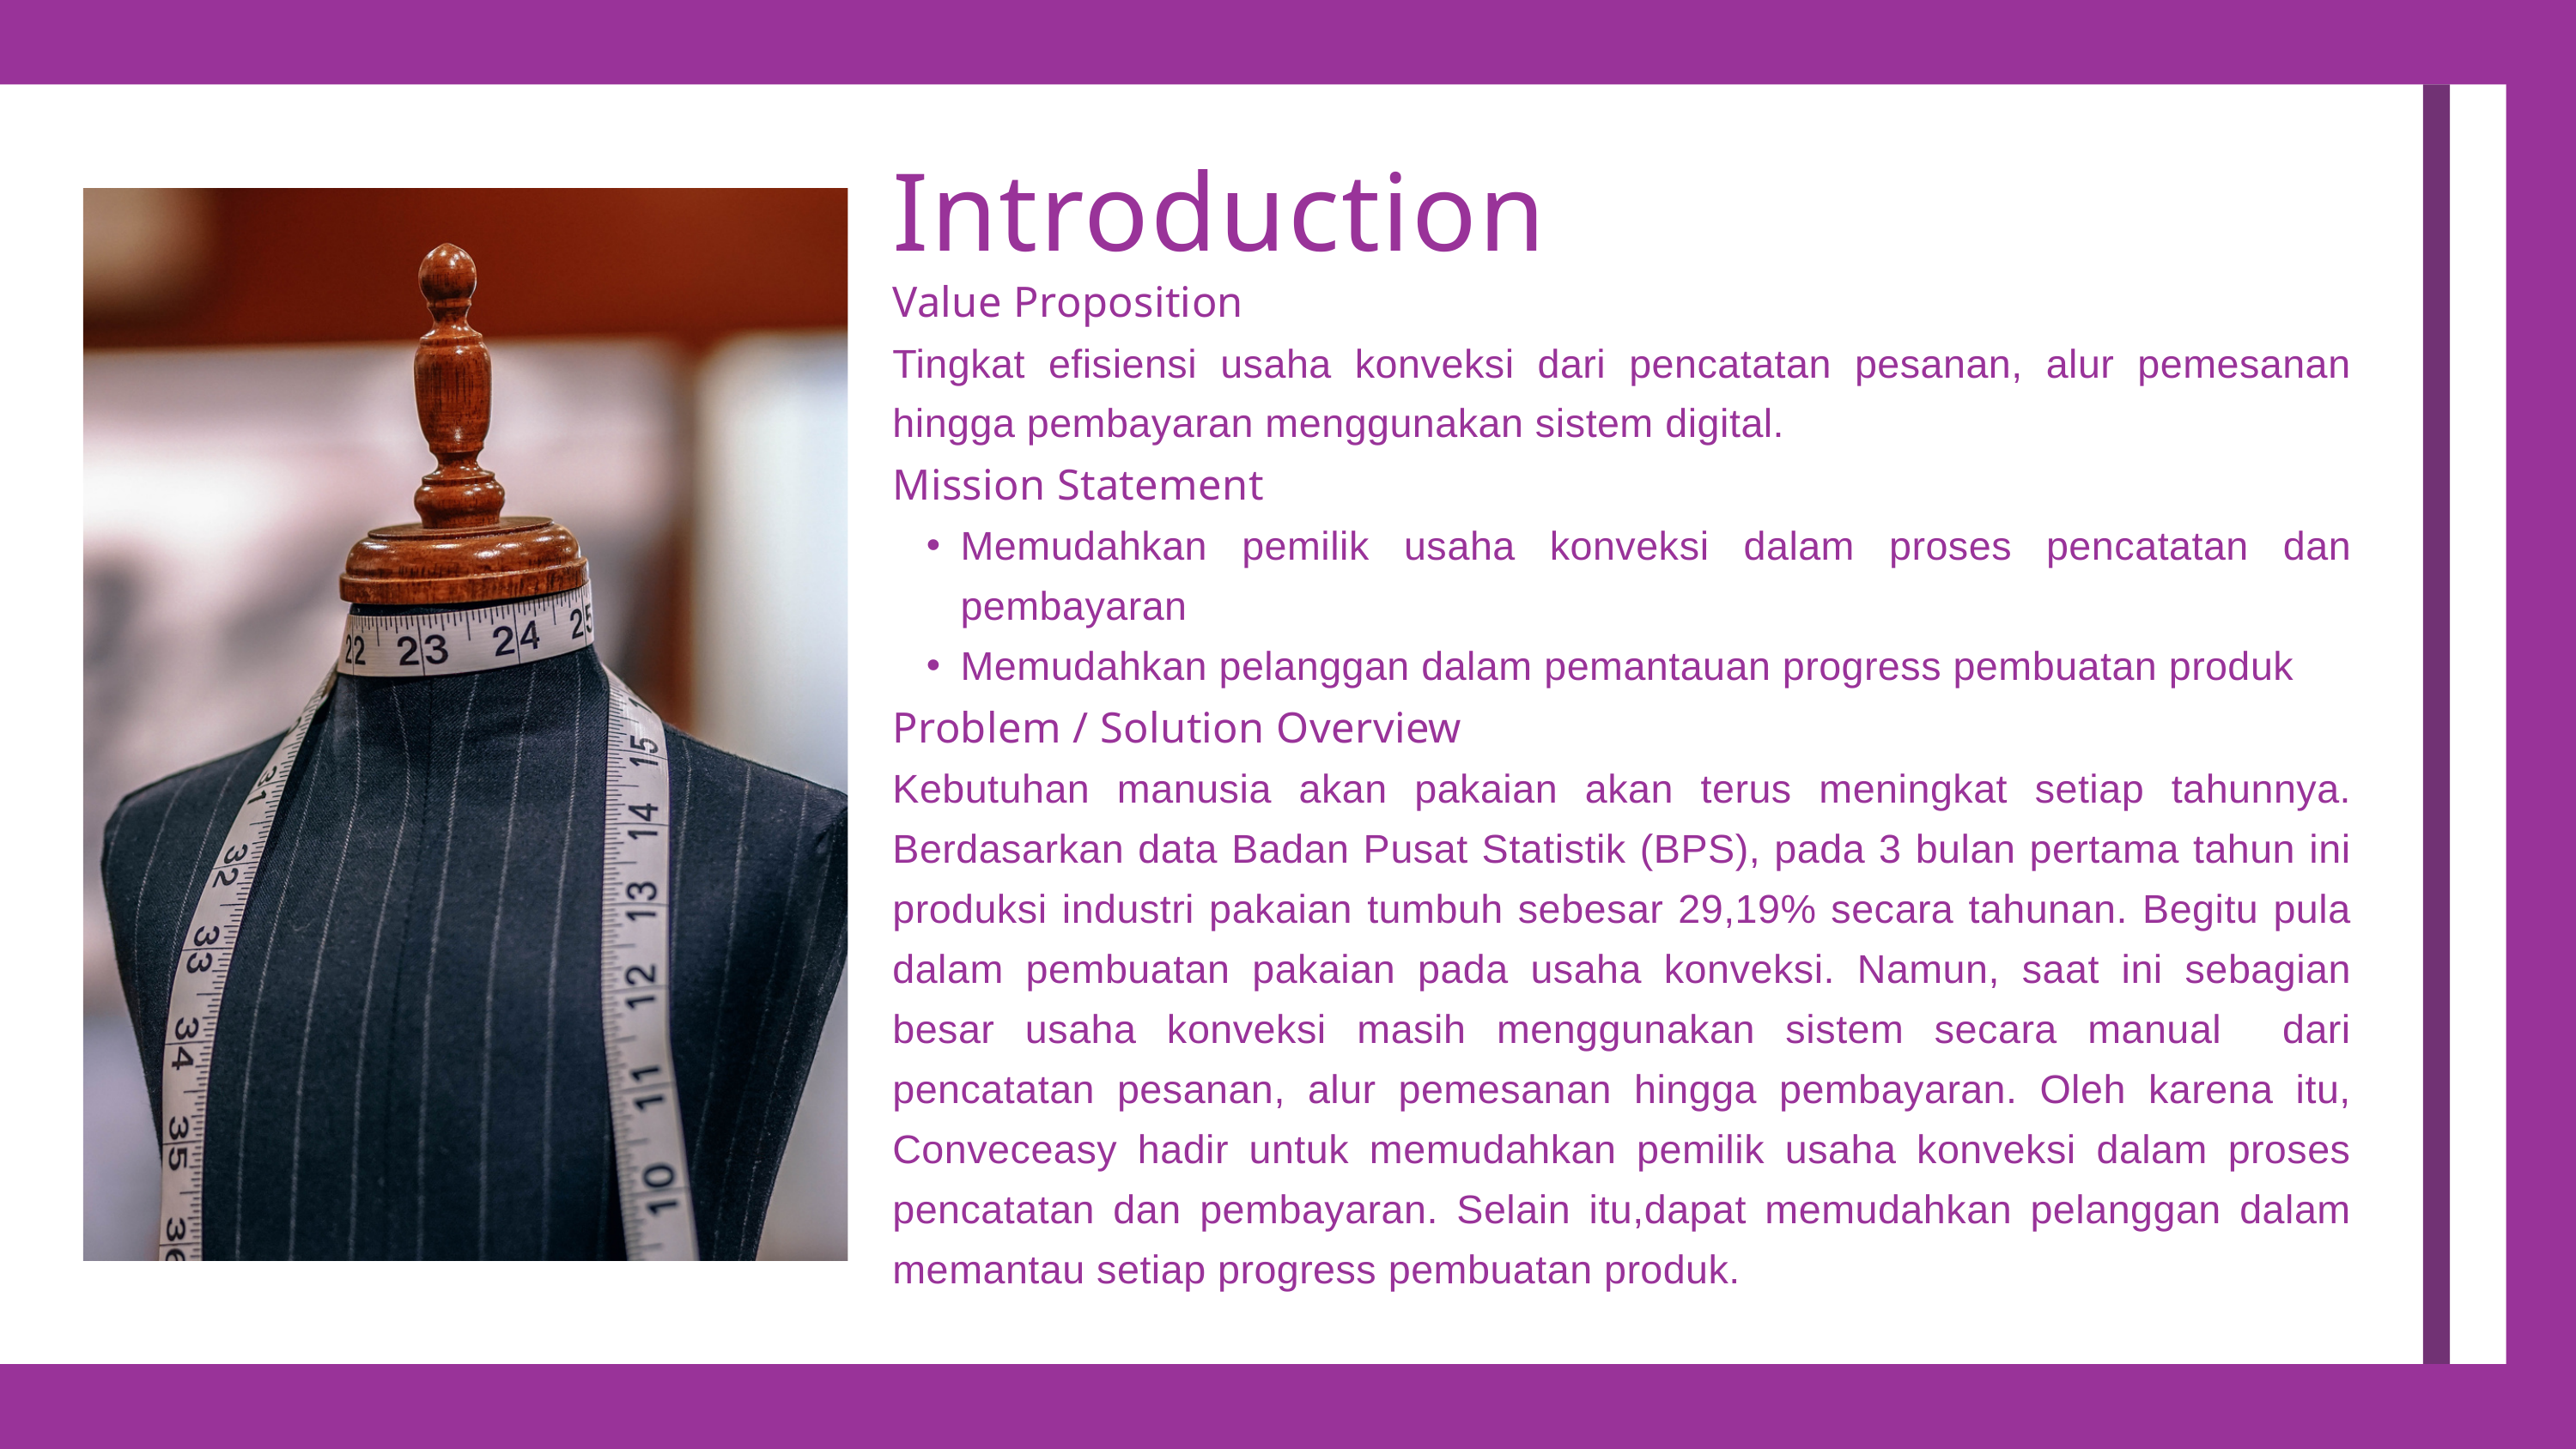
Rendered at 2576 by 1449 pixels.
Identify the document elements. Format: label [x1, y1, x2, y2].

picture [82, 187, 848, 1261]
text_box [0, 84, 2506, 1365]
